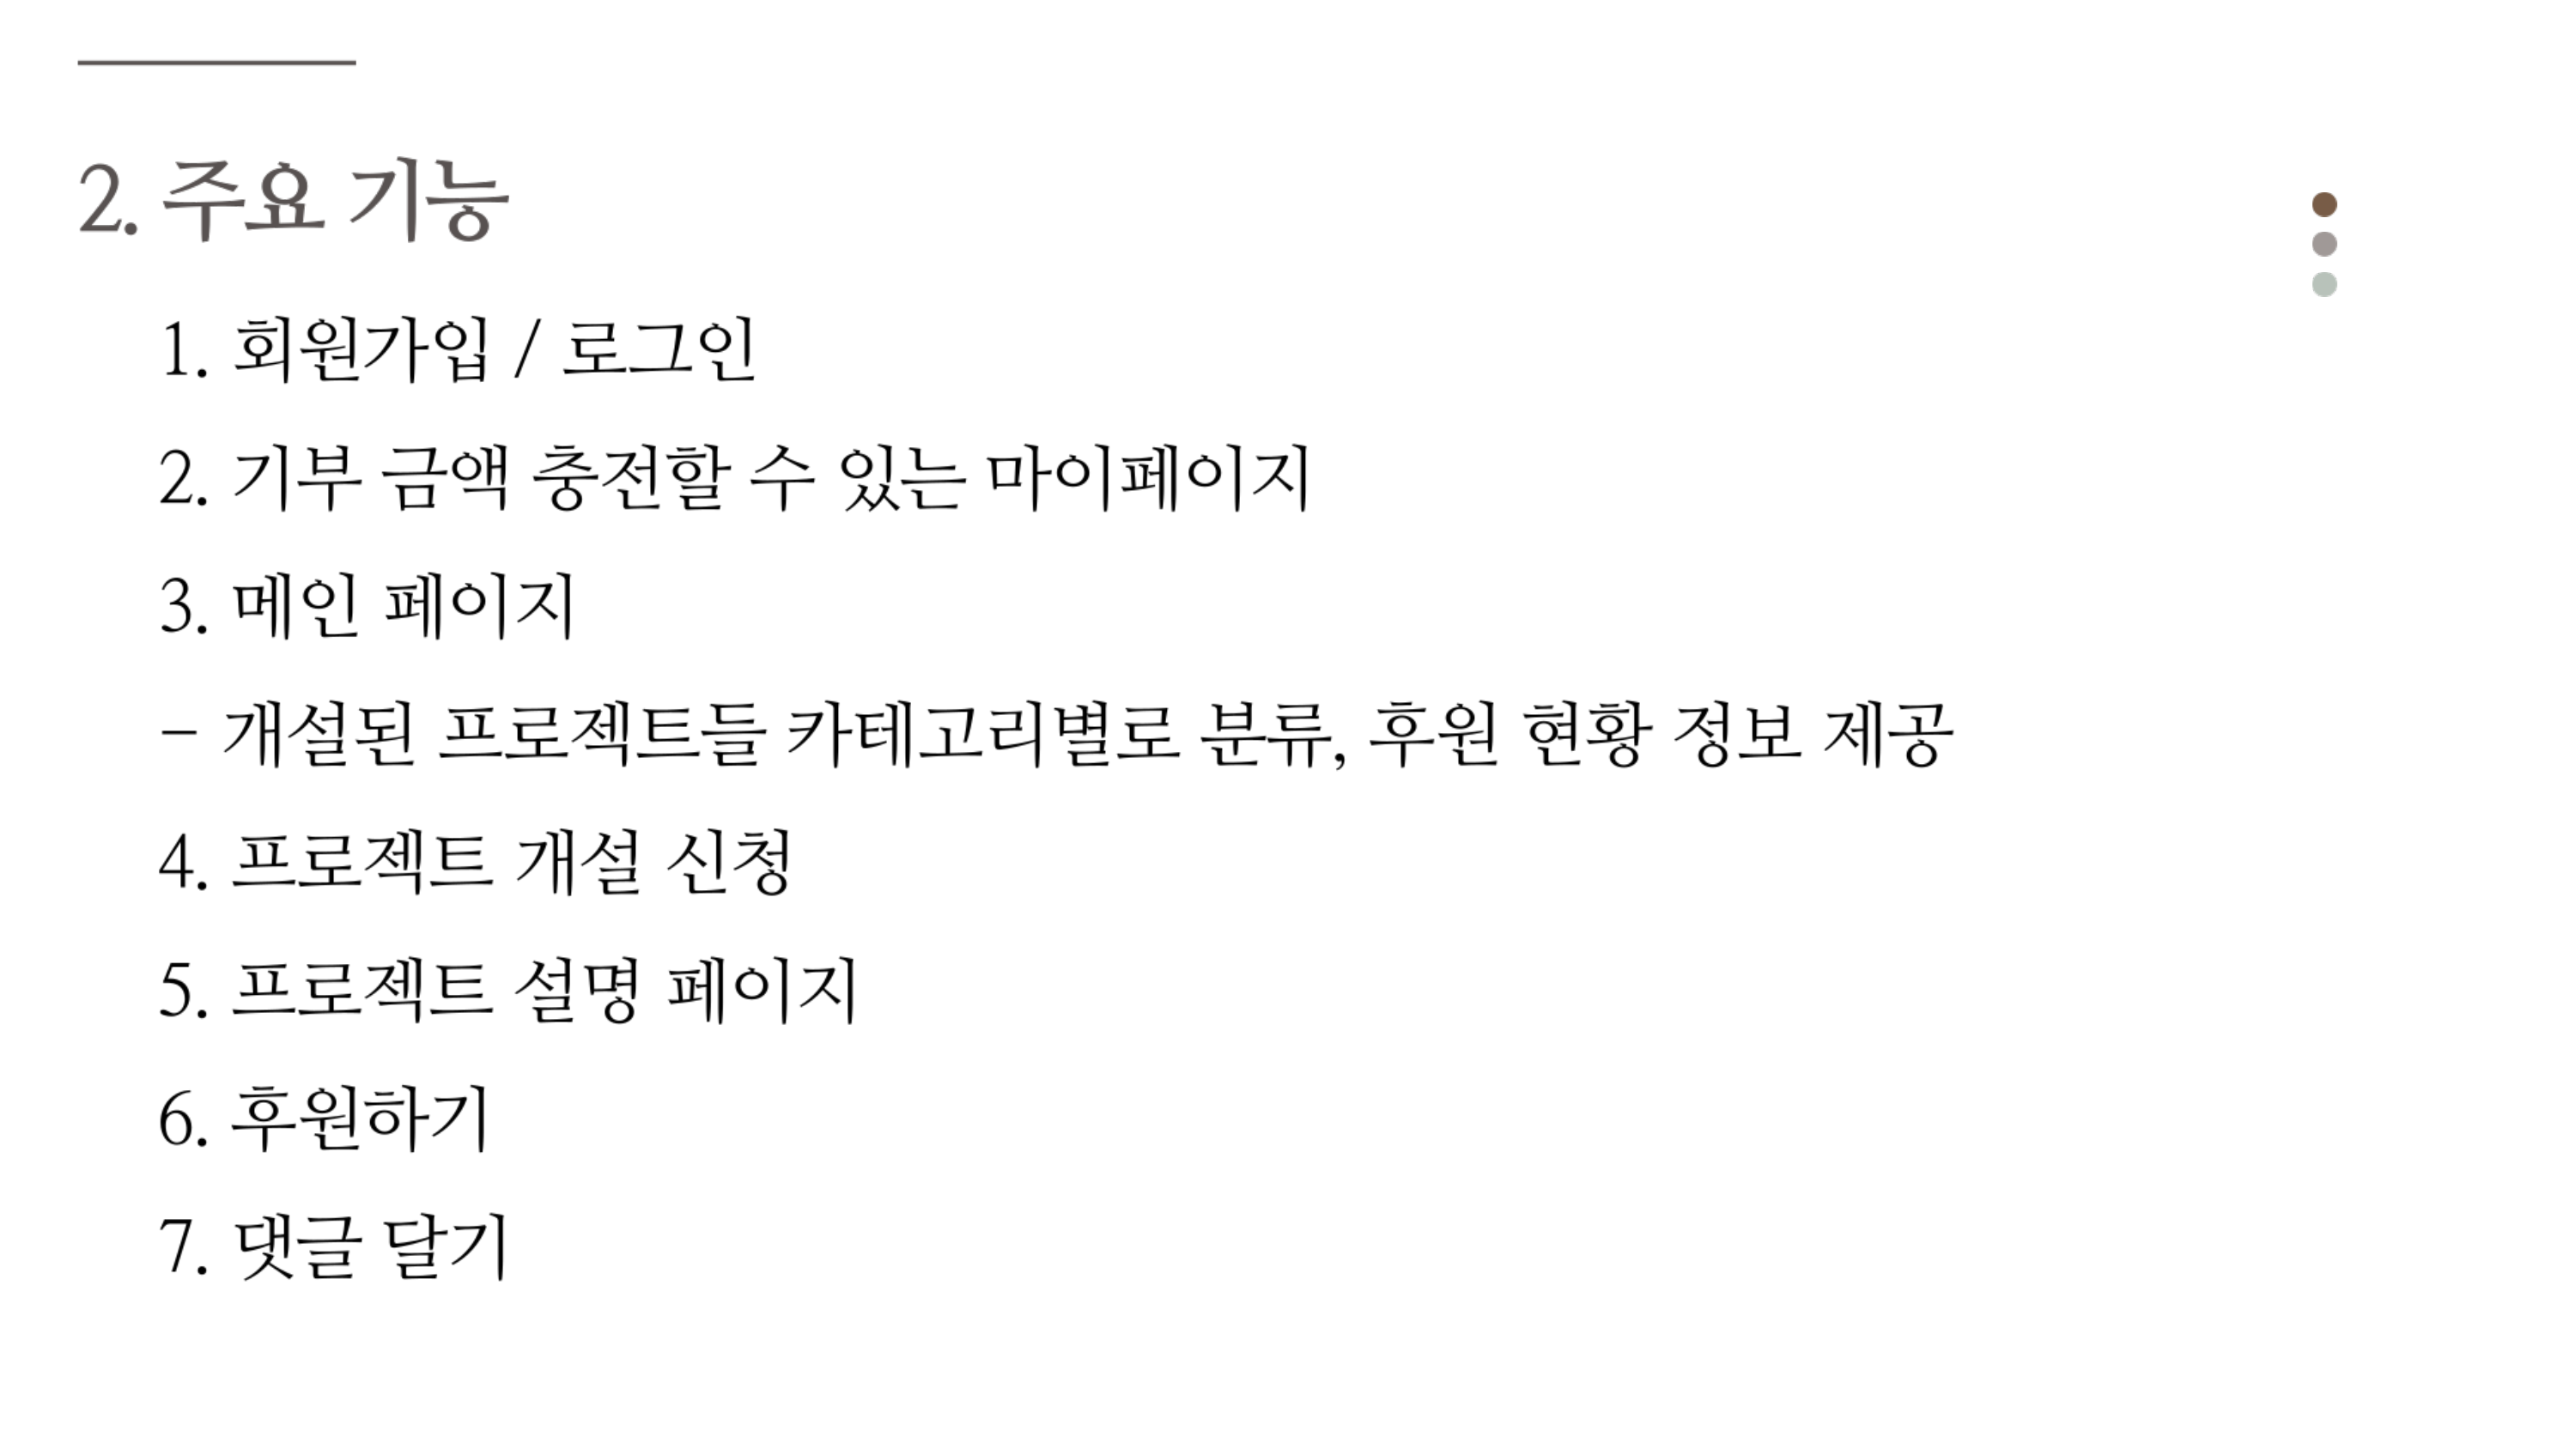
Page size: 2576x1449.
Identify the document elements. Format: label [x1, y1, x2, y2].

text_box [76, 52, 356, 74]
picture [145, 299, 2005, 1320]
text_box [2312, 192, 2338, 297]
picture [63, 136, 550, 290]
